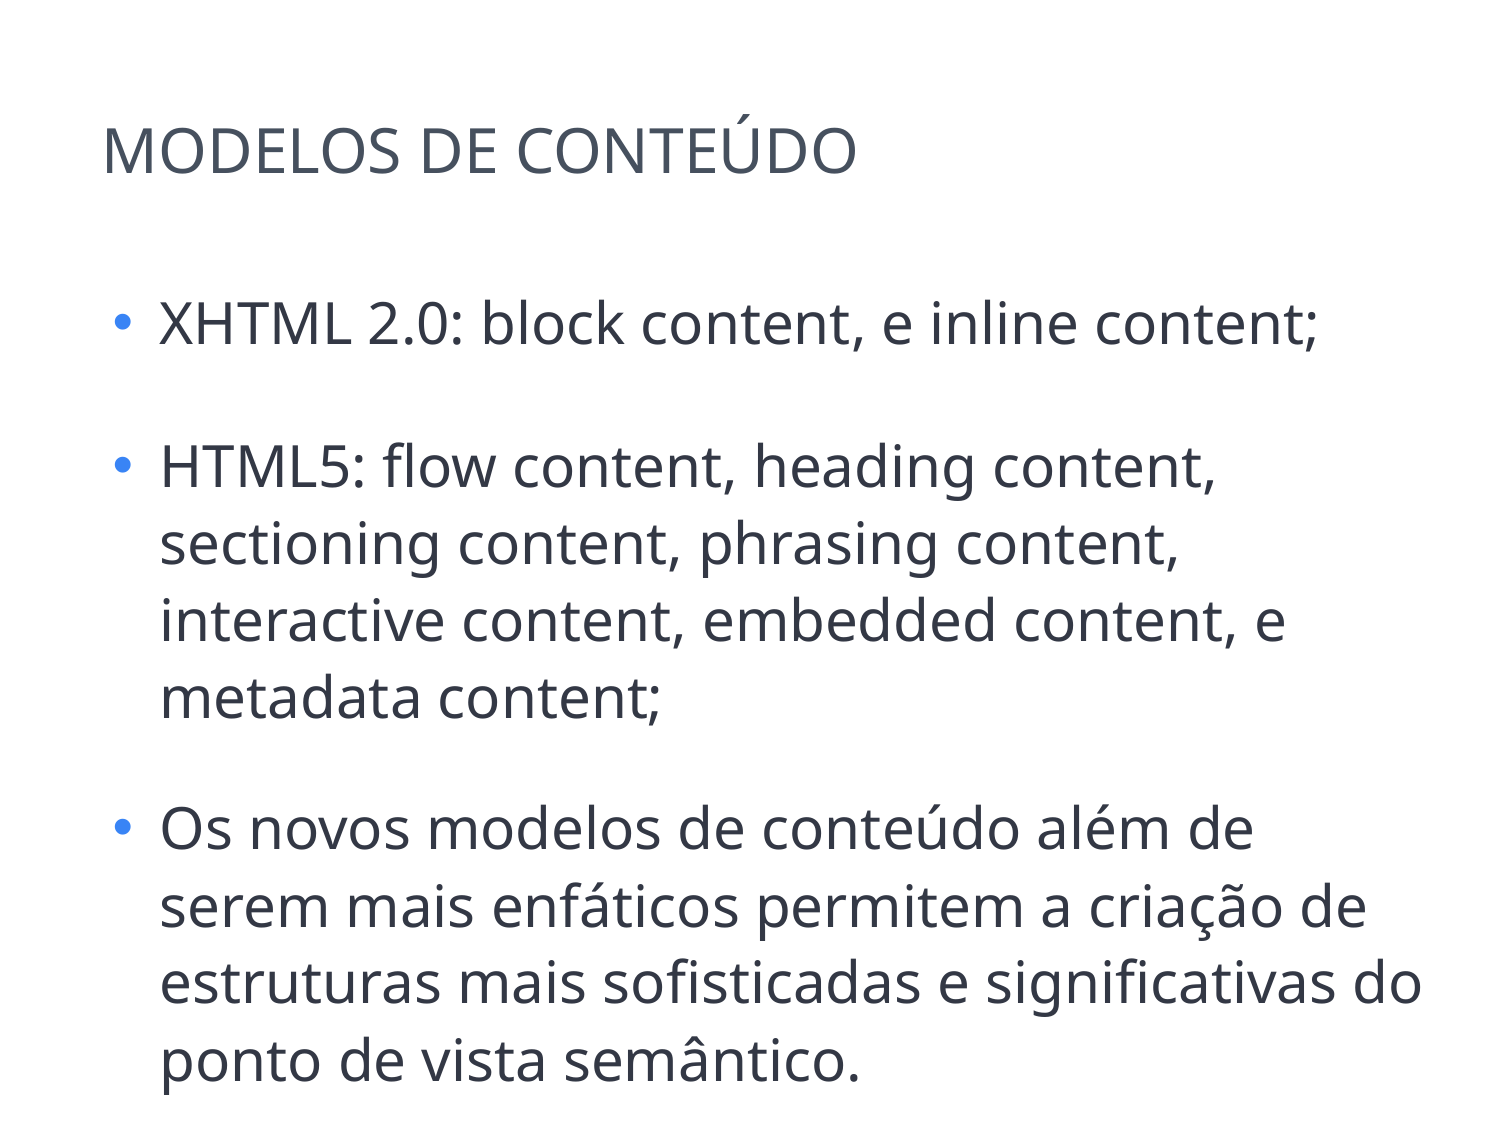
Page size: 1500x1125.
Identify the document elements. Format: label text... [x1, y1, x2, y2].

text_box XHTML 2.0: block content, e inline content; HTML5: flow content, heading content, sectioning content, phrasing content, interactive content, embedded content, e metadata content; Os novos modelos de conteúdo além de serem mais enfáticos permitem a criação de estruturas mais sofisticadas e significativas do ponto de vista semântico. [97, 271, 1446, 1100]
text_box MODELOS DE CONTEÚDO [0, 77, 965, 220]
